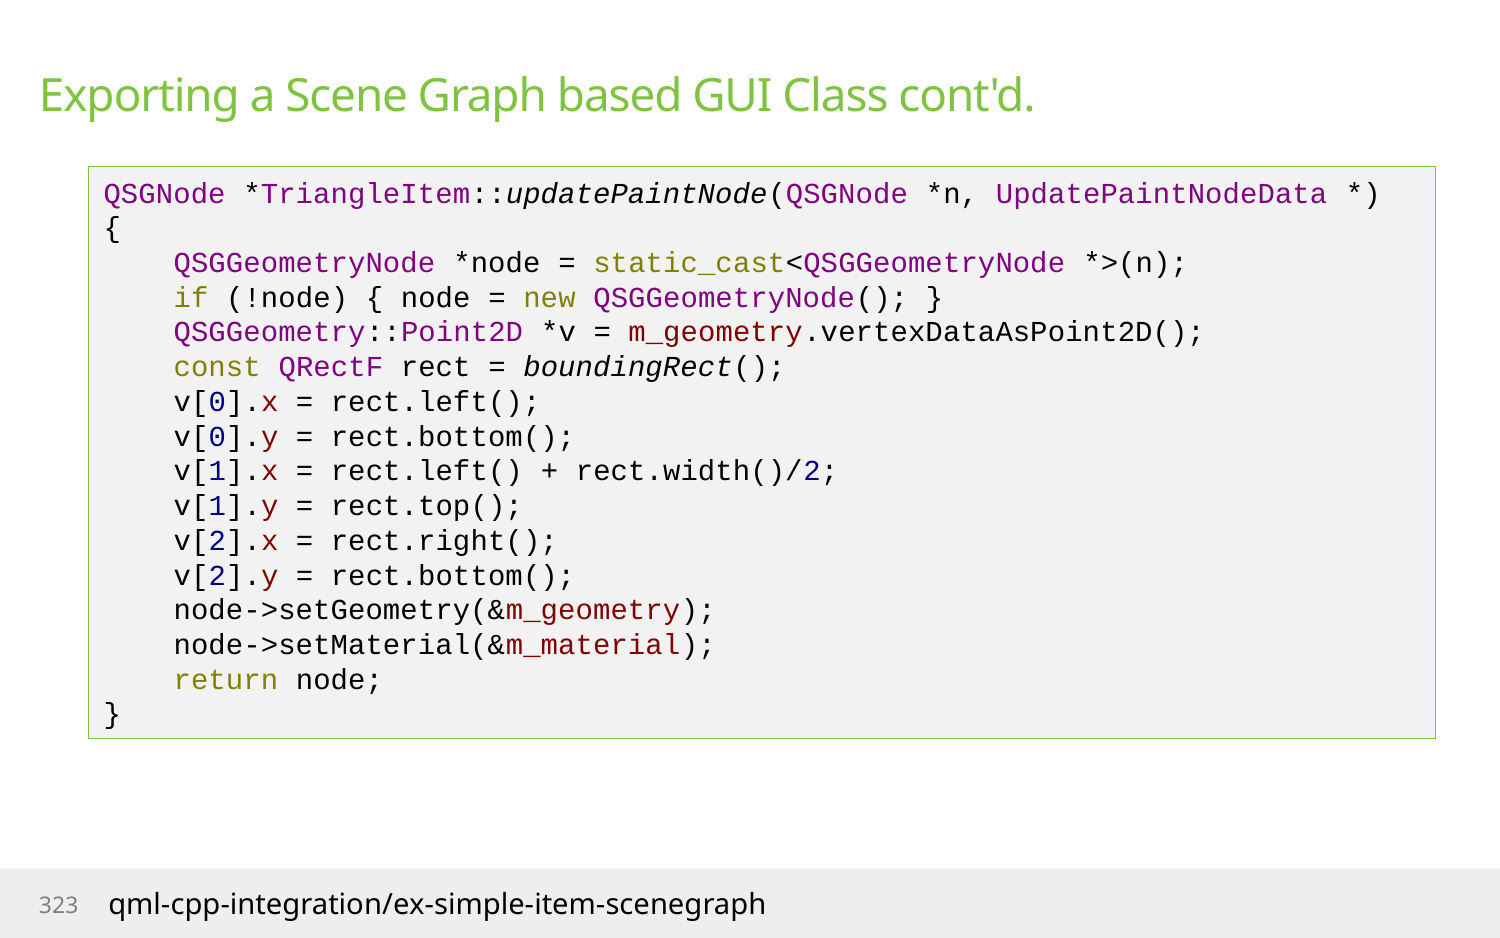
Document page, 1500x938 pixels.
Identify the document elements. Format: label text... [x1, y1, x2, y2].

title Exporting a Scene Graph based GUI Class cont'd. [39, 66, 1052, 196]
text_box QSGNode *TriangleItem::updatePaintNode(QSGNode *n, UpdatePaintNodeData *) { QSGGeometryNode *node = static_cast<QSGGeometryNode *>(n); if (!node) { node = new QSGGeometryNode(); } QSGGeometry::Point2D *v = m_geometry.vertexDataAsPoint2D(); const QRectF rect = boundingRect(); v[0].x = rect.left(); v[0].y = rect.bottom(); v[1].x = rect.left() + rect.width()/2; v[1].y = rect.top(); v[2].x = rect.right(); v[2].y = rect.bottom(); node->setGeometry(&m_geometry); node->setMaterial(&m_material); return node; } [88, 166, 1436, 739]
slide_number 323 [39, 892, 93, 921]
text_box qml-cpp-integration/ex-simple-item-scenegraph [93, 884, 1315, 928]
